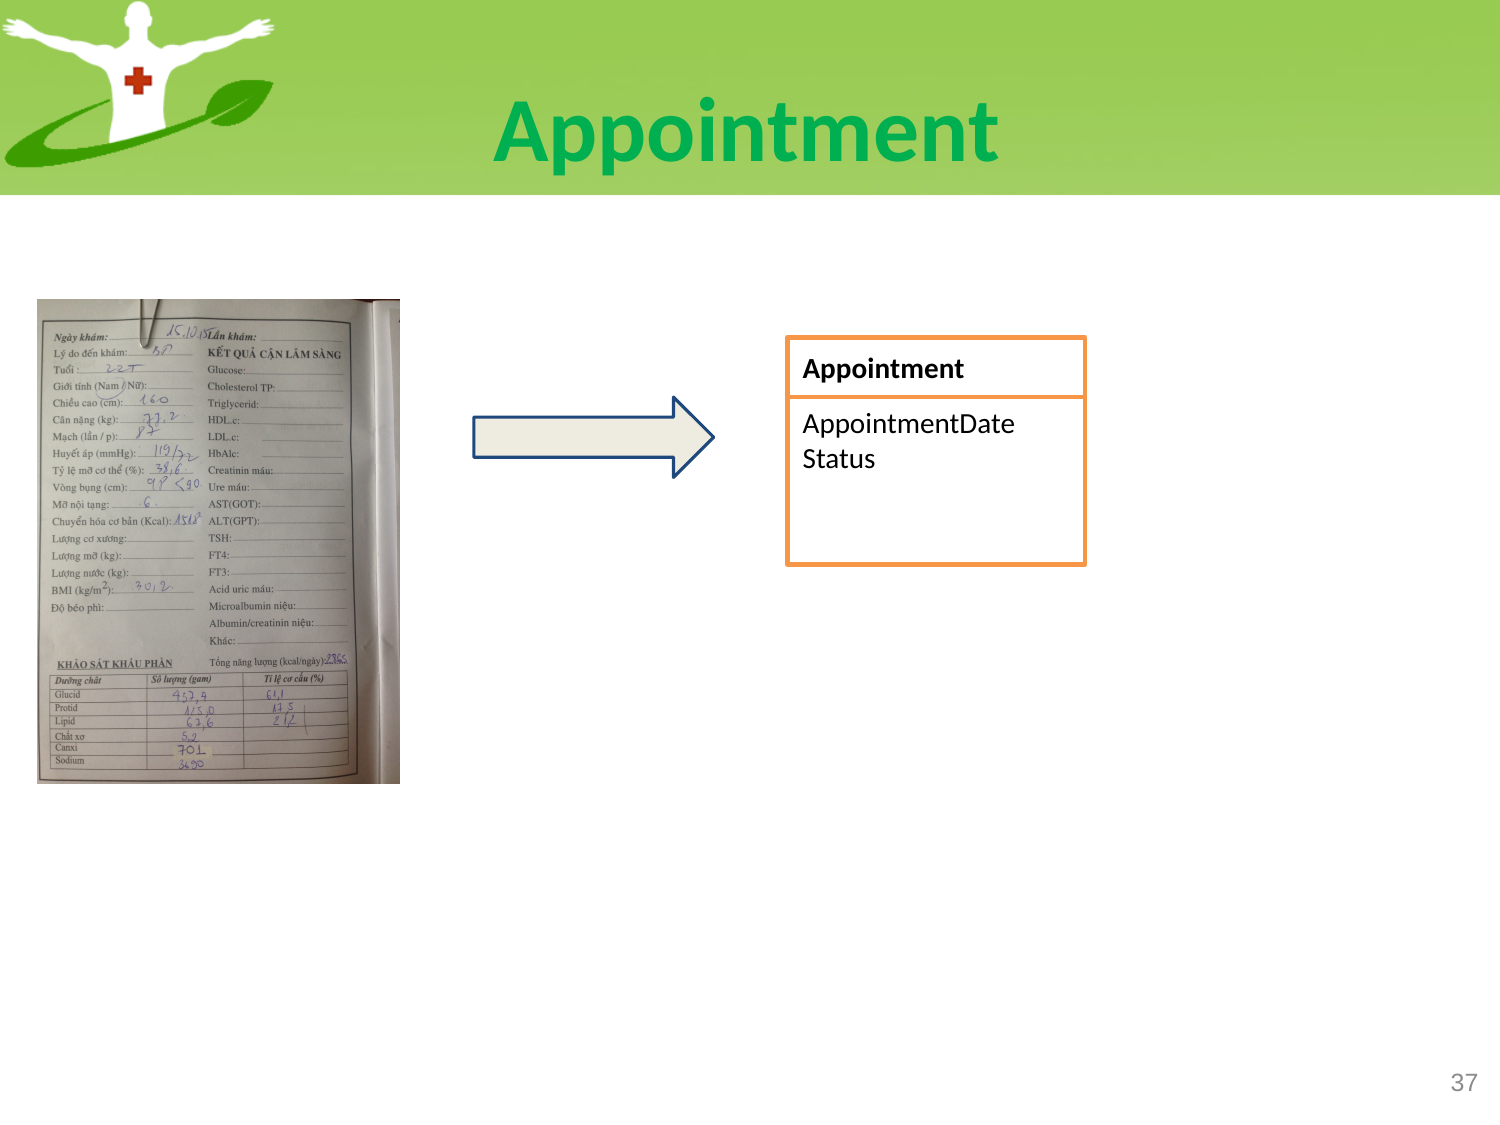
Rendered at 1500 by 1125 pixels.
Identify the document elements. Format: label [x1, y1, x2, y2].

picture [0, 0, 1500, 1125]
text_box [787, 337, 1086, 565]
